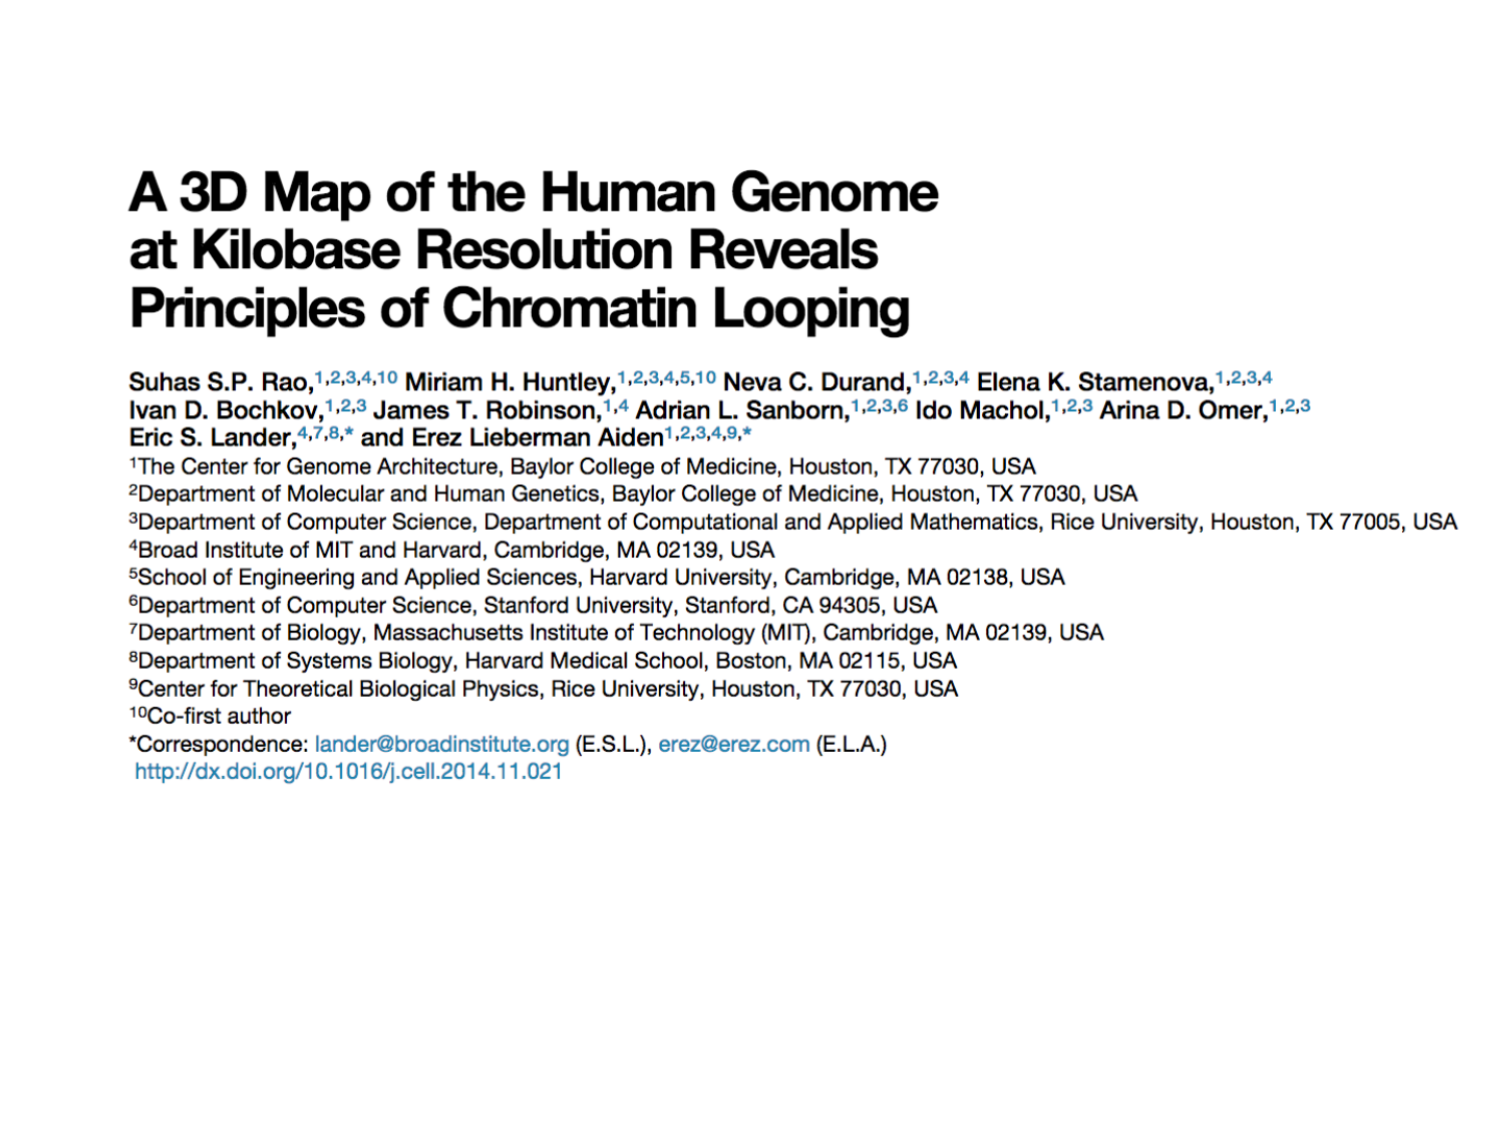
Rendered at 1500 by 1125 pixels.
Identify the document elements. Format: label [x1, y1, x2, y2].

picture [89, 142, 1500, 802]
